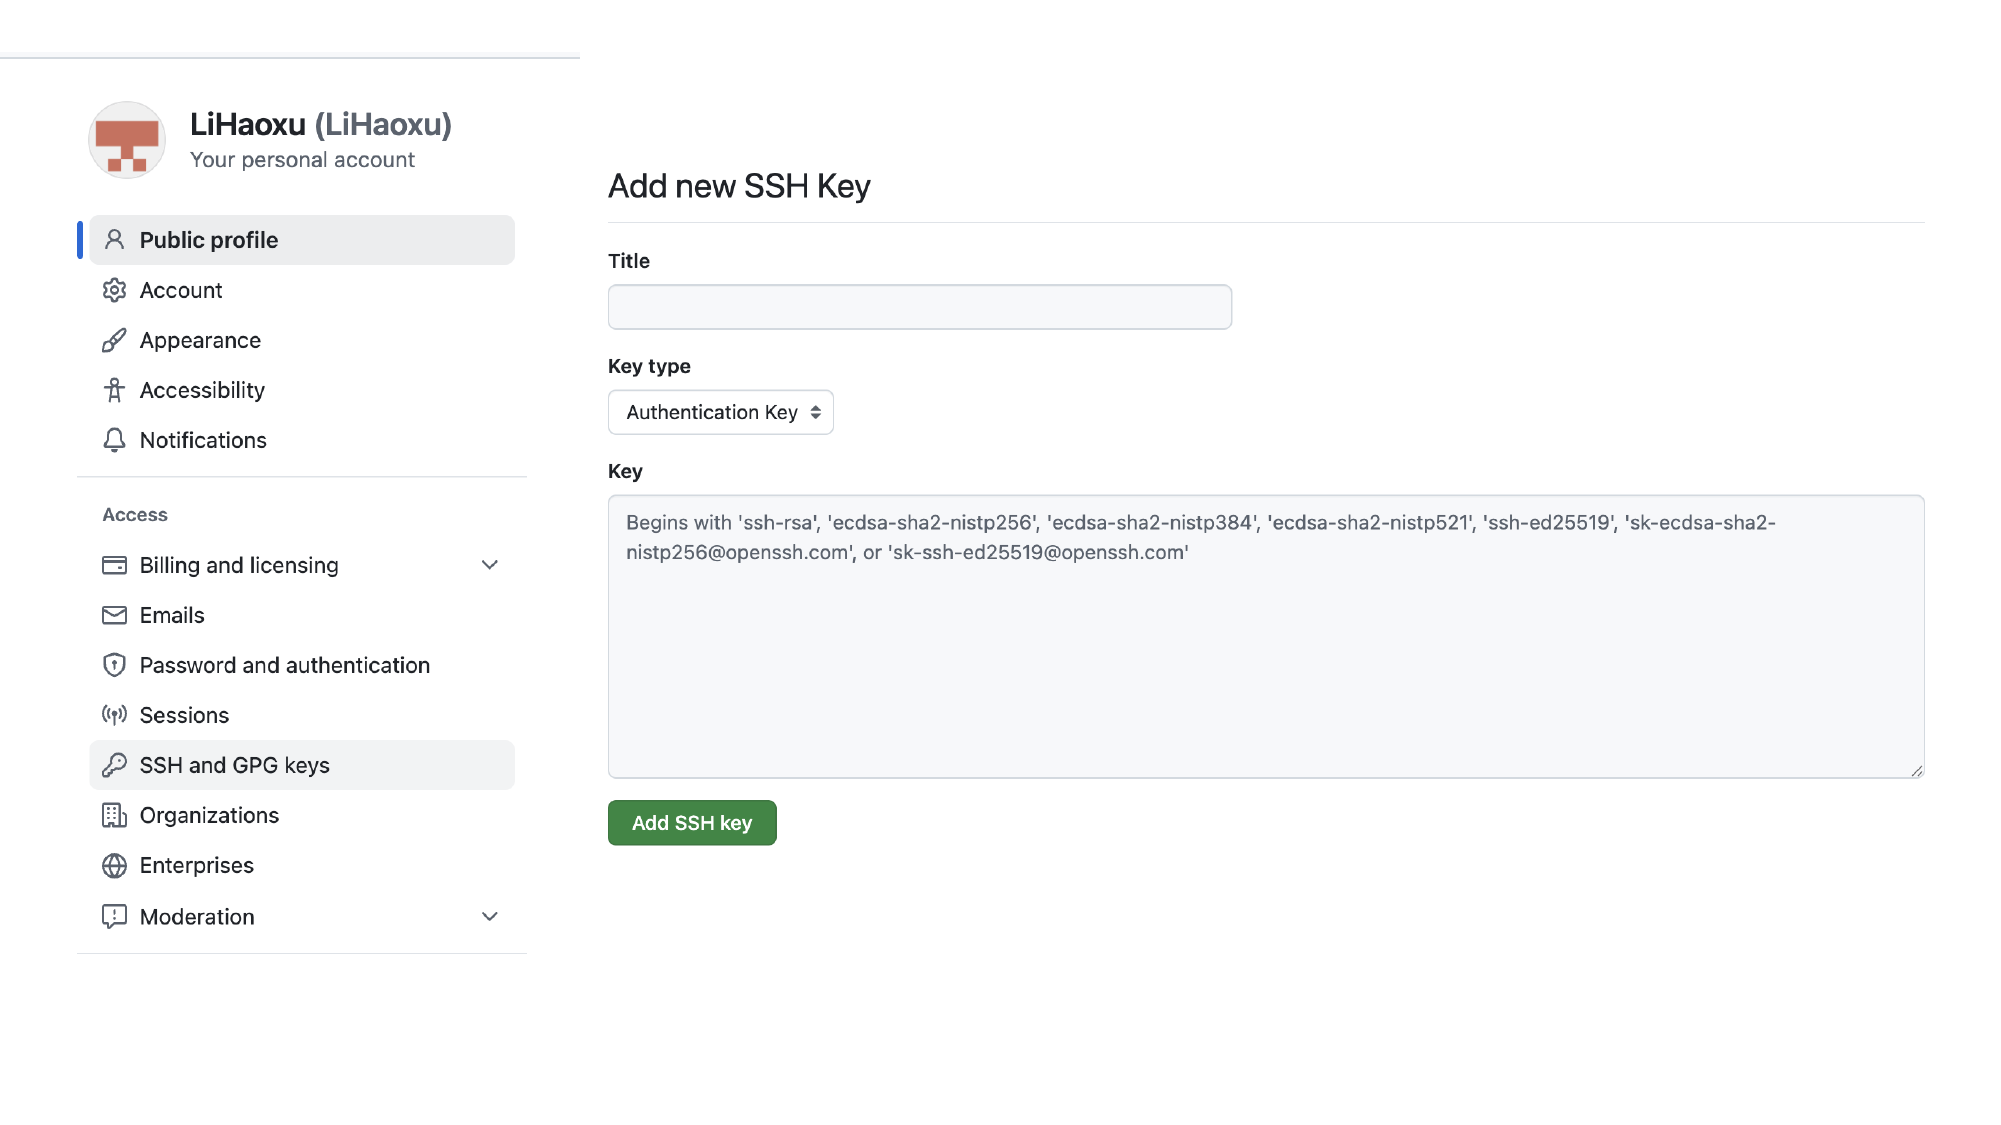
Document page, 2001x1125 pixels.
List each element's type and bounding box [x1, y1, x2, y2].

picture [578, 138, 2000, 1000]
list [0, 51, 580, 972]
